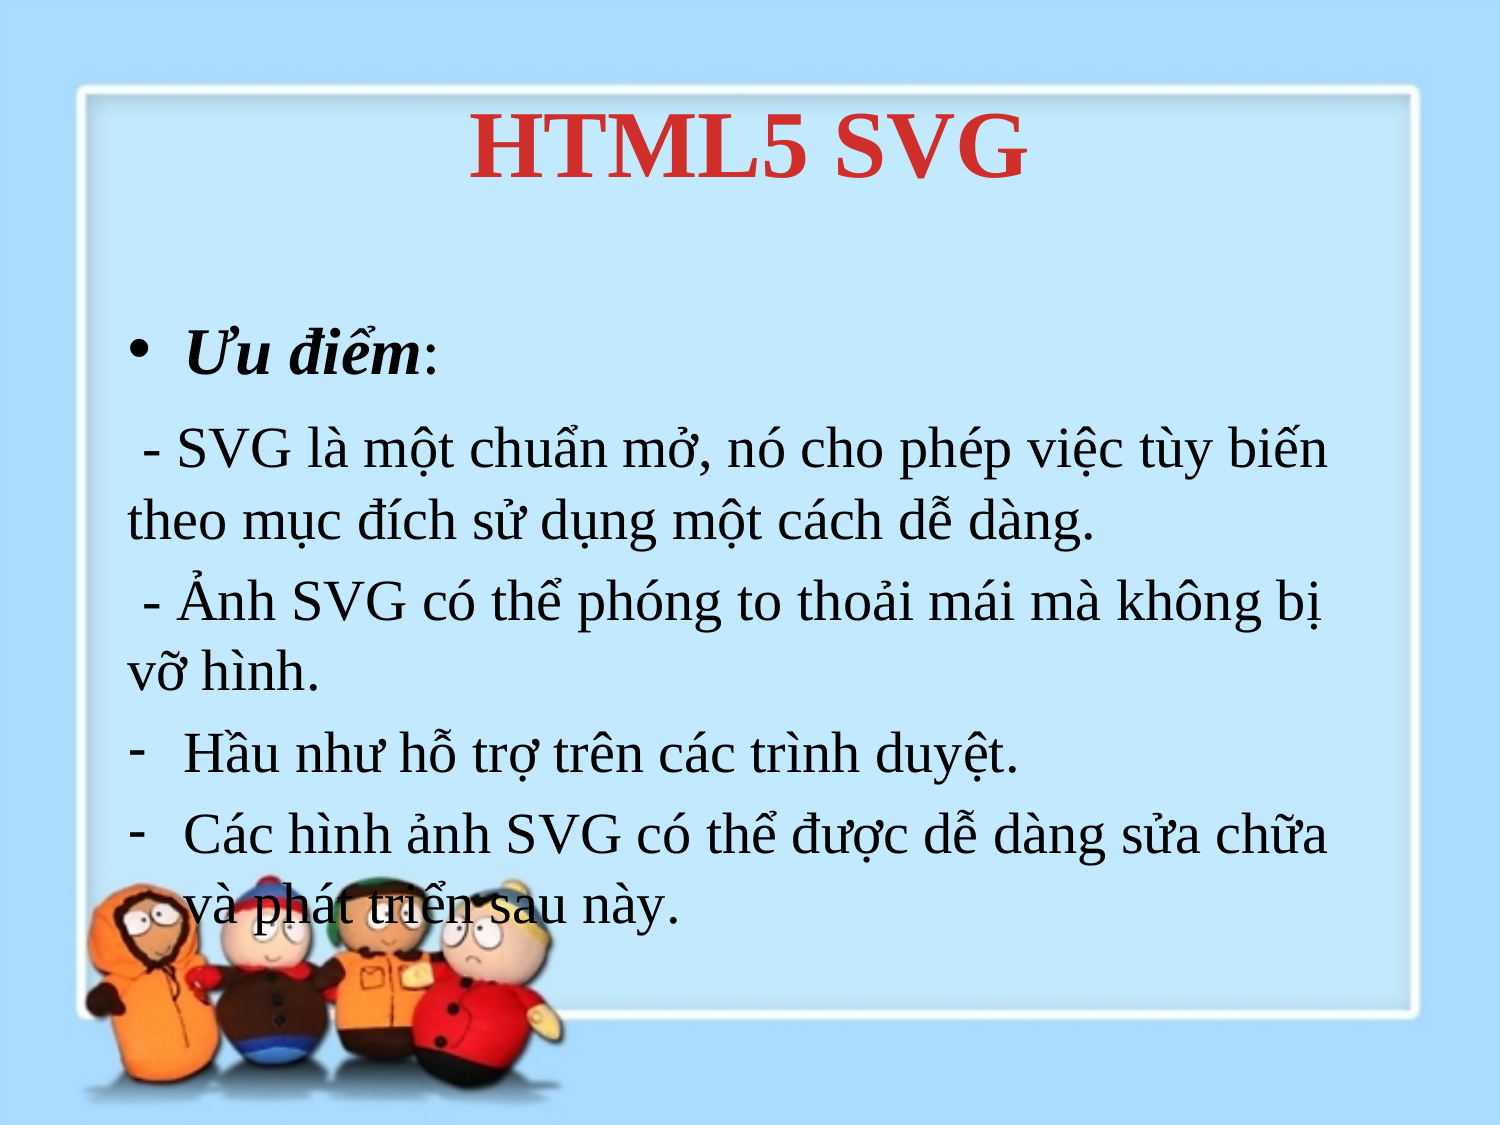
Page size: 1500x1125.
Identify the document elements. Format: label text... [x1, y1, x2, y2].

picture [0, 0, 1500, 1125]
title HTML5 SVG [75, 45, 1425, 233]
list Ưu điểm: - SVG là một chuẩn mở, nó cho phép việc tùy biến theo mục đích sử dụng một cách dễ dàng. - Ảnh SVG có thể phóng to thoải mái mà không bị vỡ hình. Hầu như hỗ trợ trên các trình duyệt. Các hình ảnh SVG có thể được dễ dàng sửa chữa và phát triển sau này. [112, 299, 1388, 988]
